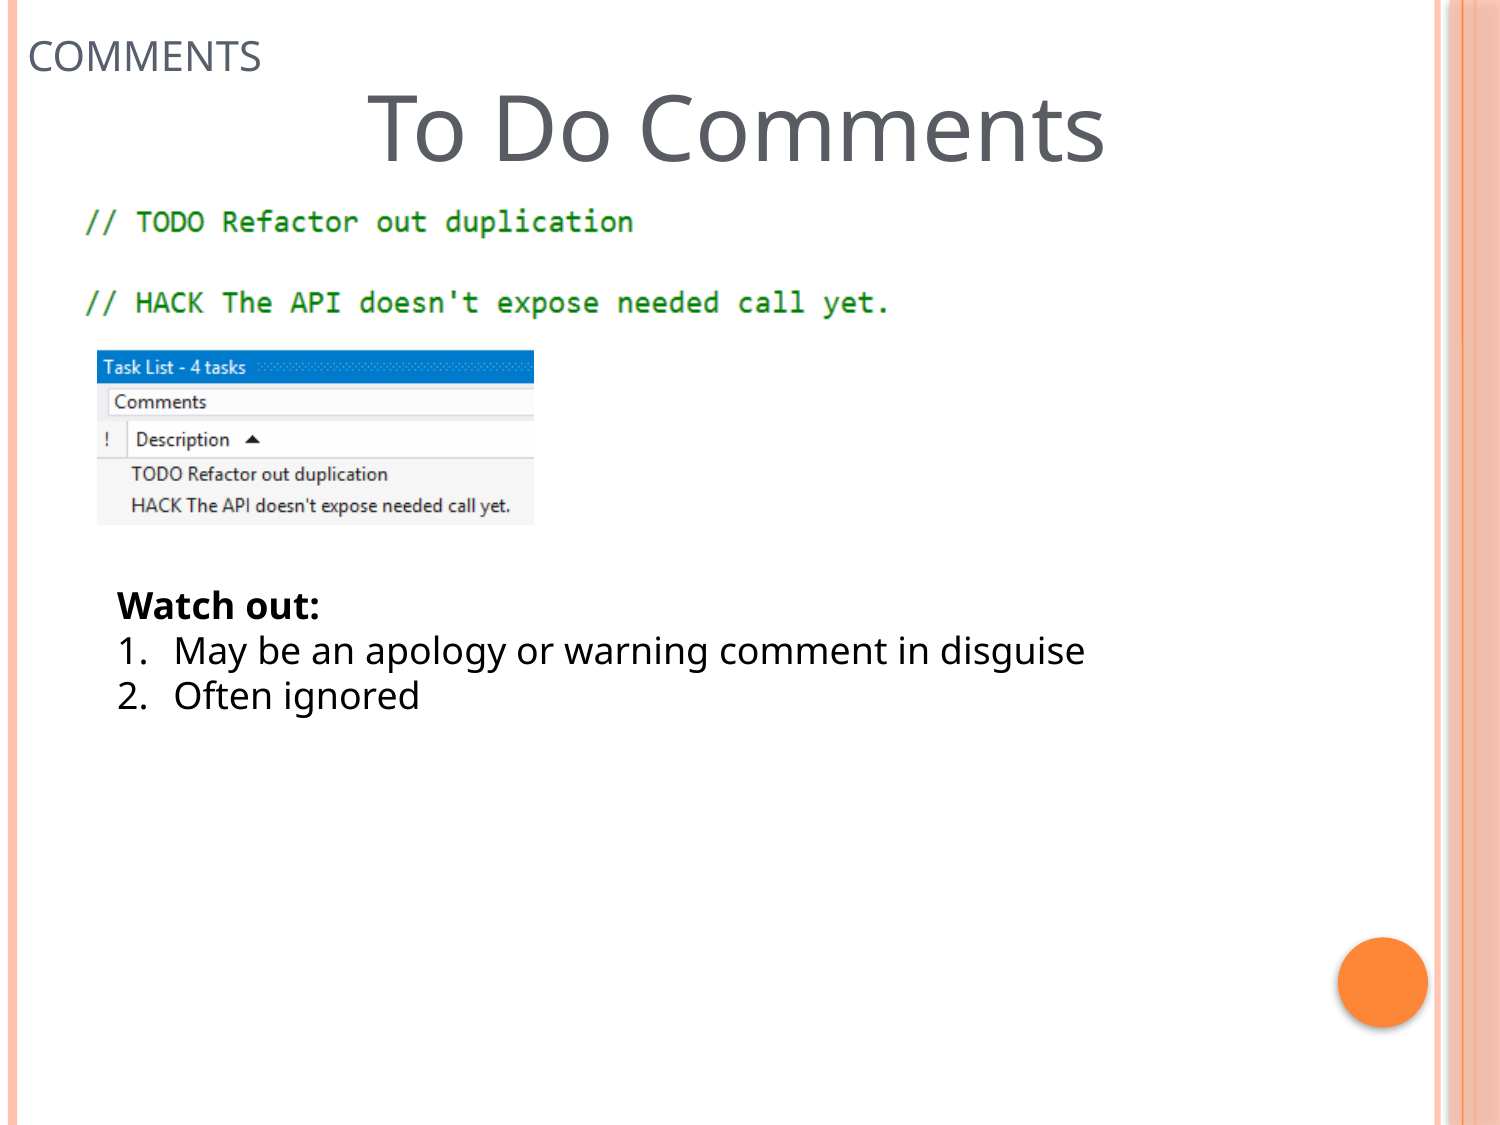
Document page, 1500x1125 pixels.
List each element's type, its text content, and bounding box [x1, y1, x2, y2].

picture [97, 349, 535, 526]
picture [74, 199, 901, 332]
text_box Watch out: May be an apology or warning comment in disguise Often ignored [102, 574, 1134, 724]
list To Do Comments [0, 62, 1500, 175]
title Comments [12, 24, 1438, 62]
